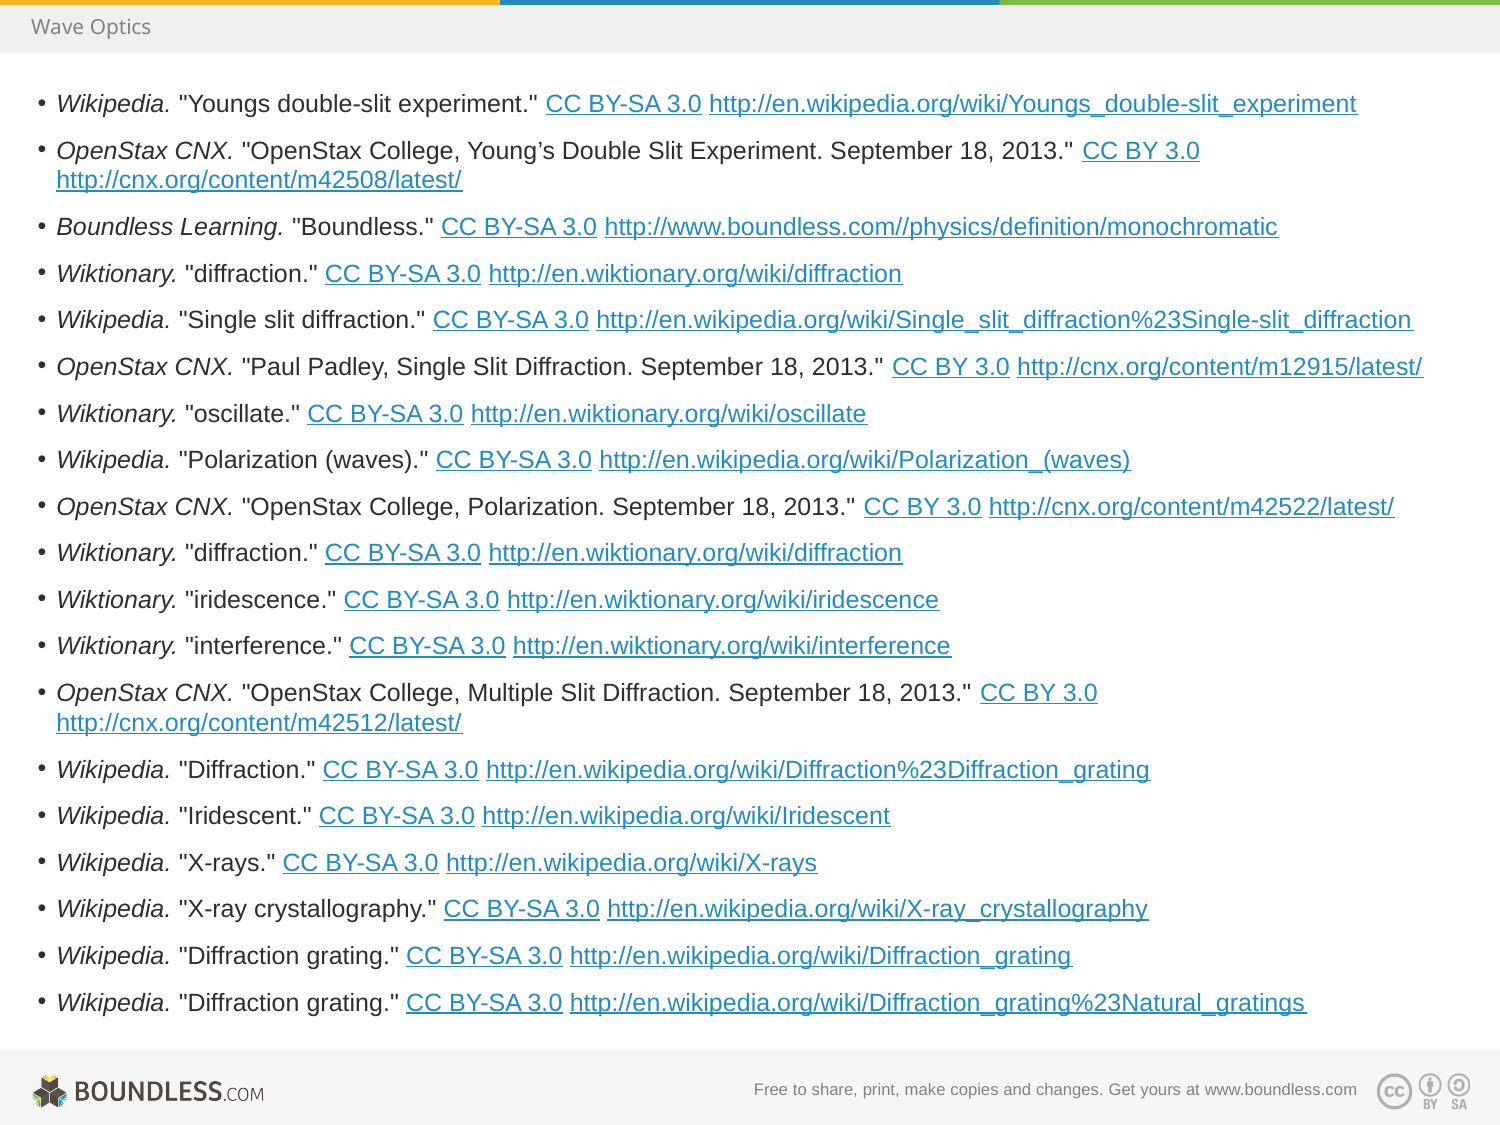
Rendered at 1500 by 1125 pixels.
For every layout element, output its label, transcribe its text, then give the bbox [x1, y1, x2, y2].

text_box [0, 2, 1500, 54]
text_box Wave Optics [31, 13, 1475, 38]
text_box Free to share, print, make copies and changes. Get yours at www.boundless.com [649, 1079, 1359, 1113]
picture [1372, 1070, 1476, 1113]
text_box [0, 1050, 1500, 1125]
picture [30, 1072, 265, 1109]
list Wikipedia. "Youngs double-slit experiment." CC BY-SA 3.0 http://en.wikipedia.org/wiki/Youngs_double-slit_experiment OpenStax CNX. "OpenStax College, Young’s Double Slit Experiment. September 18, 2013." CC BY 3.0 http://cnx.org/content/m42508/latest/ Boundless Learning. "Boundless." CC BY-SA 3.0 http://www.boundless.com//physics/definition/monochromatic Wiktionary. "diffraction." CC BY-SA 3.0 http://en.wiktionary.org/wiki/diffraction Wikipedia. "Single slit diffraction." CC BY-SA 3.0 http://en.wikipedia.org/wiki/Single_slit_diffraction%23Single-slit_diffraction OpenStax CNX. "Paul Padley, Single Slit Diffraction. September 18, 2013." CC BY 3.0 http://cnx.org/content/m12915/latest/ Wiktionary. "oscillate." CC BY-SA 3.0 http://en.wiktionary.org/wiki/oscillate Wikipedia. "Polarization (waves)." CC BY-SA 3.0 http://en.wikipedia.org/wiki/Polarization_(waves) OpenStax CNX. "OpenStax College, Polarization. September 18, 2013." CC BY 3.0 http://cnx.org/content/m42522/latest/ Wiktionary. "diffraction." CC BY-SA 3.0 http://en.wiktionary.org/wiki/diffraction Wiktionary. "iridescence." CC BY-SA 3.0 http://en.wiktionary.org/wiki/iridescence Wiktionary. "interference." CC BY-SA 3.0 http://en.wiktionary.org/wiki/interference OpenStax CNX. "OpenStax College, Multiple Slit Diffraction. September 18, 2013." CC BY 3.0 http://cnx.org/content/m42512/latest/ Wikipedia. "Diffraction." CC BY-SA 3.0 http://en.wikipedia.org/wiki/Diffraction%23Diffraction_grating Wikipedia. "Iridescent." CC BY-SA 3.0 http://en.wikipedia.org/wiki/Iridescent Wikipedia. "X-rays." CC BY-SA 3.0 http://en.wikipedia.org/wiki/X-rays Wikipedia. "X-ray crystallography." CC BY-SA 3.0 http://en.wikipedia.org/wiki/X-ray_crystallography Wikipedia. "Diffraction grating." CC BY-SA 3.0 http://en.wikipedia.org/wiki/Diffraction_grating Wikipedia. "Diffraction grating." CC BY-SA 3.0 http://en.wikipedia.org/wiki/Diffraction_grating%23Natural_gratings [37, 87, 1463, 1025]
